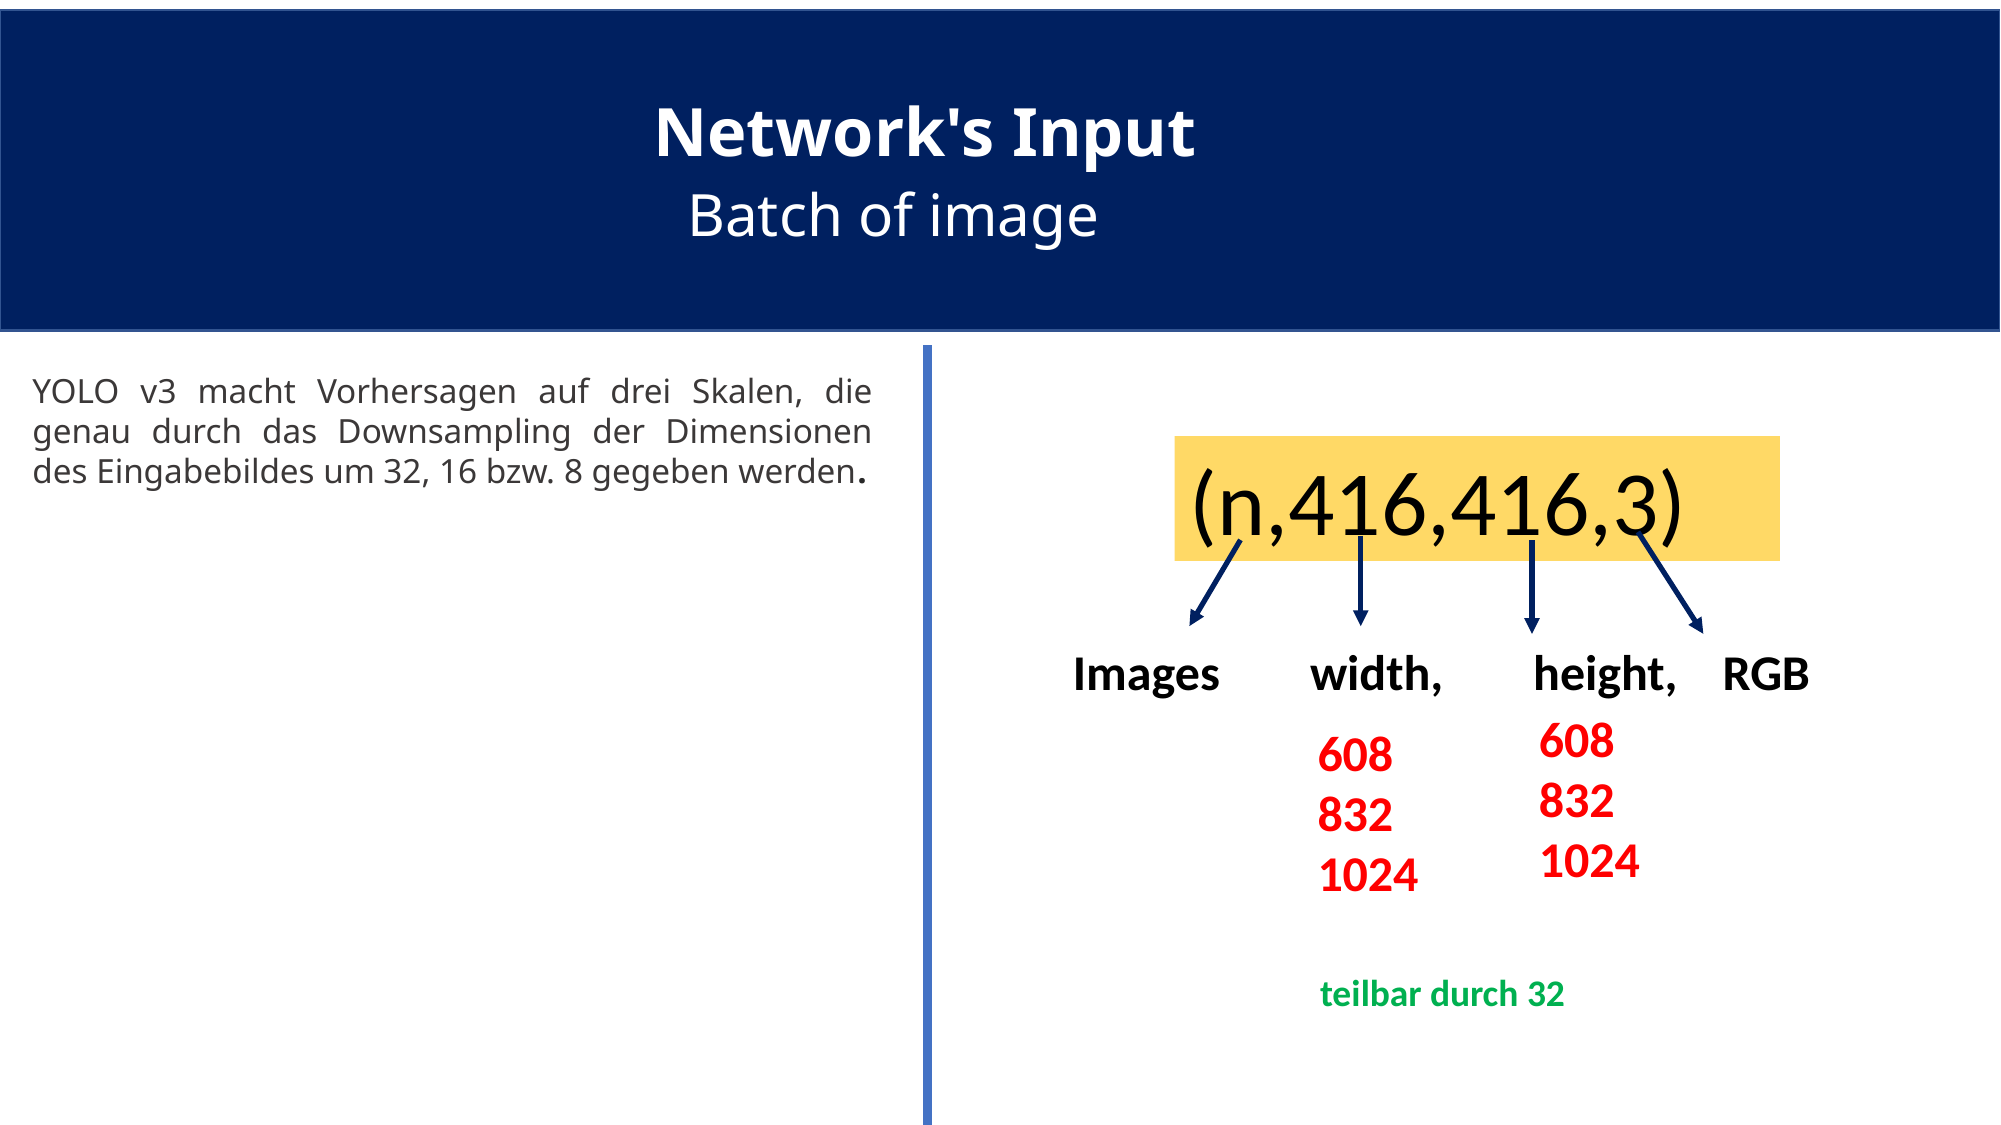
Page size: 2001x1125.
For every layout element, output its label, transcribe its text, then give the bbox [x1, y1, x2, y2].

text_box teilbar durch 32 [1305, 961, 1618, 1022]
text_box (n,416,416,3) [1174, 436, 1780, 561]
text_box YOLO v3 macht Vorhersagen auf drei Skalen, die genau durch das Downsampling der Dimensionen des Eingabebildes um 32, 16 bzw. 8 gegeben werden. [17, 363, 889, 498]
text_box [1637, 531, 1704, 634]
text_box 608 832 1024 [1302, 713, 1449, 909]
text_box Network's Input Batch of image [0, 9, 2000, 332]
text_box Images width, height, RGB [1046, 633, 1972, 708]
text_box 608 832 1024 [1524, 699, 1671, 895]
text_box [1189, 539, 1241, 627]
